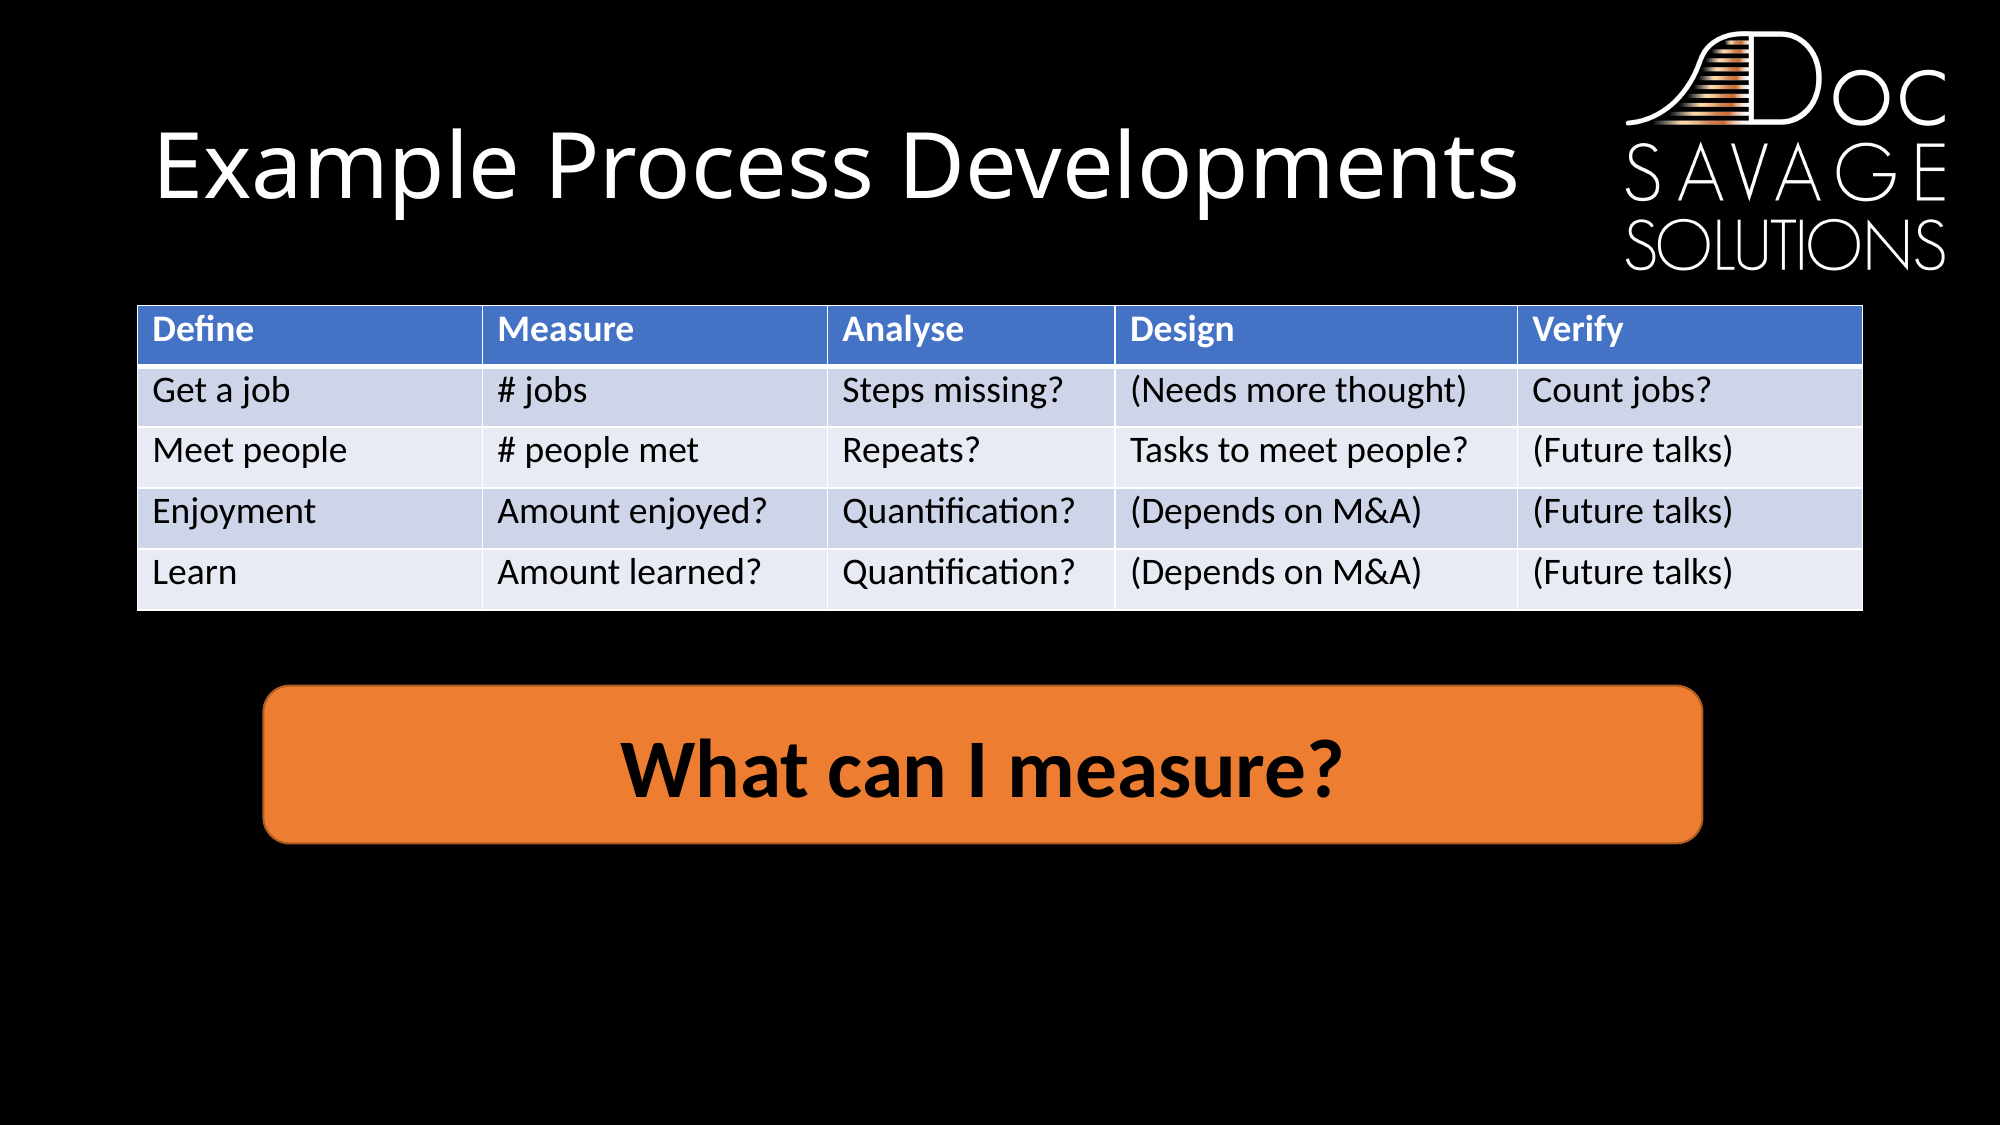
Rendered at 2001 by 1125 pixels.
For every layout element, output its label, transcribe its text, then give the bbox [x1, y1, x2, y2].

table_cell Amount enjoyed? [483, 489, 827, 548]
text_box What can I measure? [262, 684, 1704, 845]
table_cell (Needs more thought) [1116, 369, 1517, 426]
table_cell (Depends on M&A) [1116, 550, 1517, 609]
title Example Process Developments [137, 59, 1863, 278]
table_cell # people met [483, 428, 827, 487]
table_cell Meet people [138, 428, 482, 487]
picture [1579, 1, 1998, 300]
table_cell Quantification? [828, 550, 1114, 609]
table_cell Amount learned? [483, 550, 827, 609]
table_cell # jobs [483, 369, 827, 426]
table_cell (Future talks) [1518, 550, 1862, 609]
table_cell (Future talks) [1518, 428, 1862, 487]
table_cell Learn [138, 550, 482, 609]
table_header Define [138, 306, 482, 364]
table_cell (Depends on M&A) [1116, 489, 1517, 548]
table_cell (Future talks) [1518, 489, 1862, 548]
table_header Measure [483, 306, 827, 364]
table_cell Count jobs? [1518, 369, 1862, 426]
table_cell Repeats? [828, 428, 1114, 487]
table_cell Tasks to meet people? [1116, 428, 1517, 487]
table_cell Quantification? [828, 489, 1114, 548]
table_header Design [1116, 306, 1517, 364]
table_cell Get a job [138, 369, 482, 426]
table_cell Steps missing? [828, 369, 1114, 426]
table_header Analyse [828, 306, 1114, 364]
table_header Verify [1518, 306, 1862, 364]
table_cell Enjoyment [138, 489, 482, 548]
